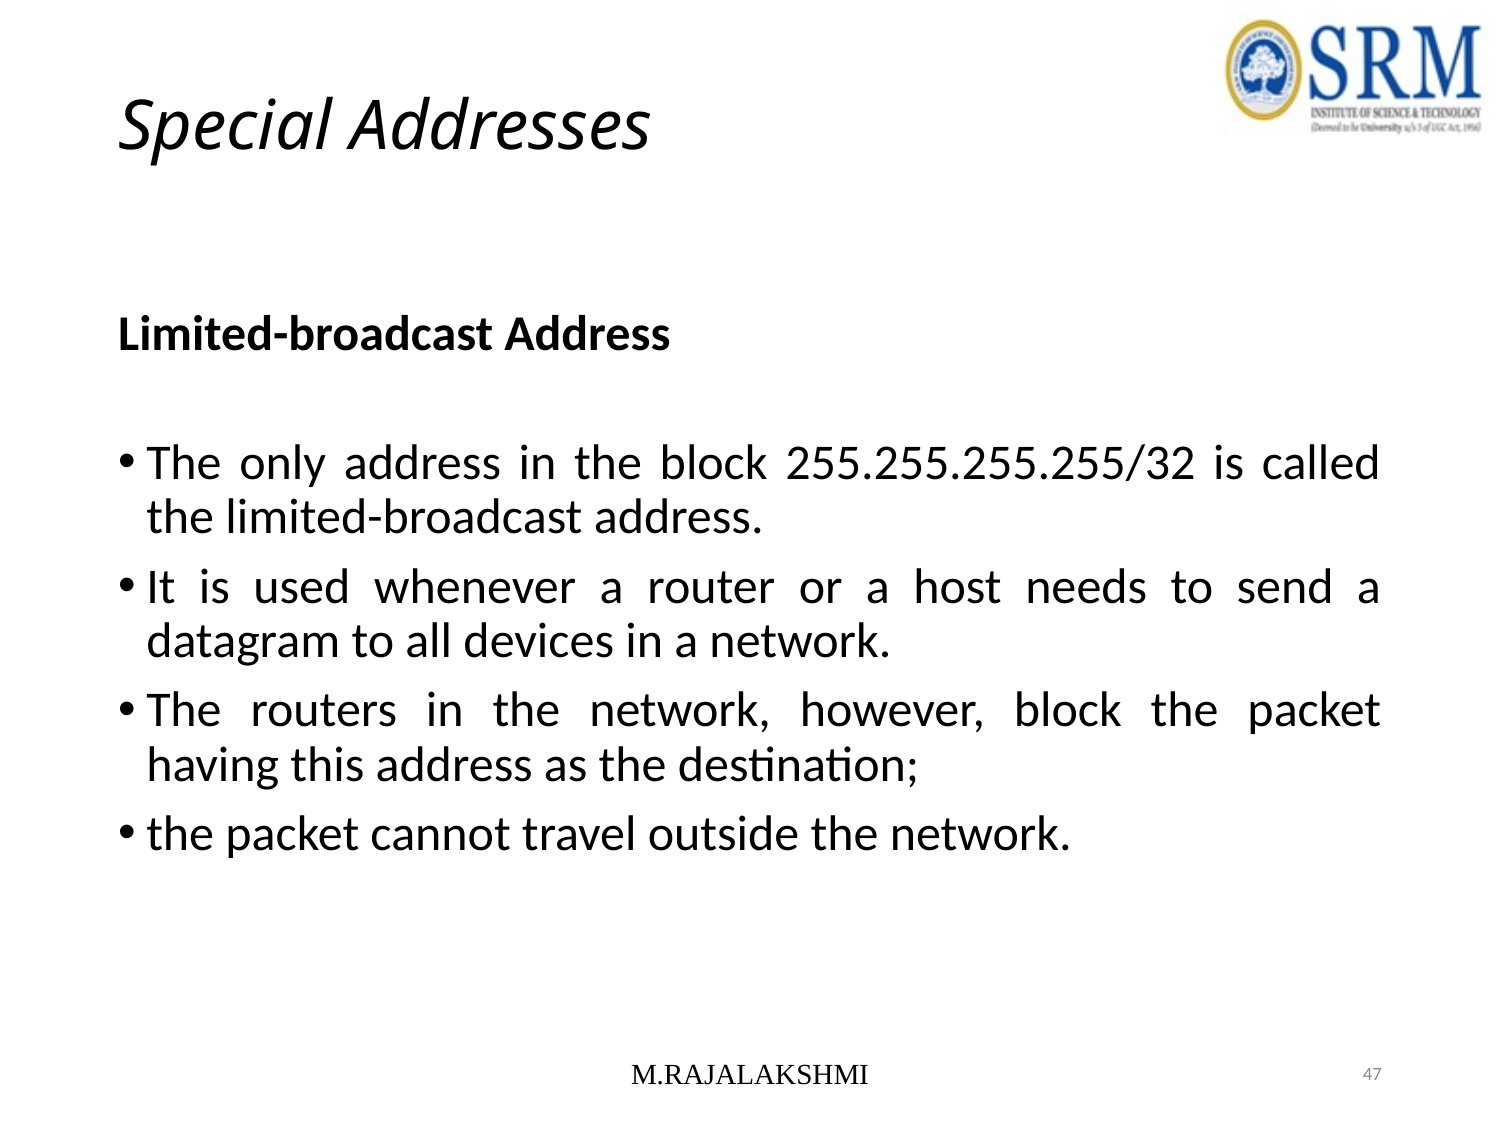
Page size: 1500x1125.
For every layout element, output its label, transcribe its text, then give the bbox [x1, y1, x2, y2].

picture [1223, 0, 1489, 149]
title Special Addresses [103, 59, 1397, 278]
footer M.RAJALAKSHMI [496, 1042, 1004, 1103]
list Limited-broadcast Address The only address in the block 255.255.255.255/32 is called the limited-broadcast address. It is used whenever a router or a host needs to send a datagram to all devices in a network. The routers in the network, however, block the packet having this address as the destination; the packet cannot travel outside the network. [103, 299, 1397, 1014]
slide_number 47 [1059, 1042, 1397, 1103]
